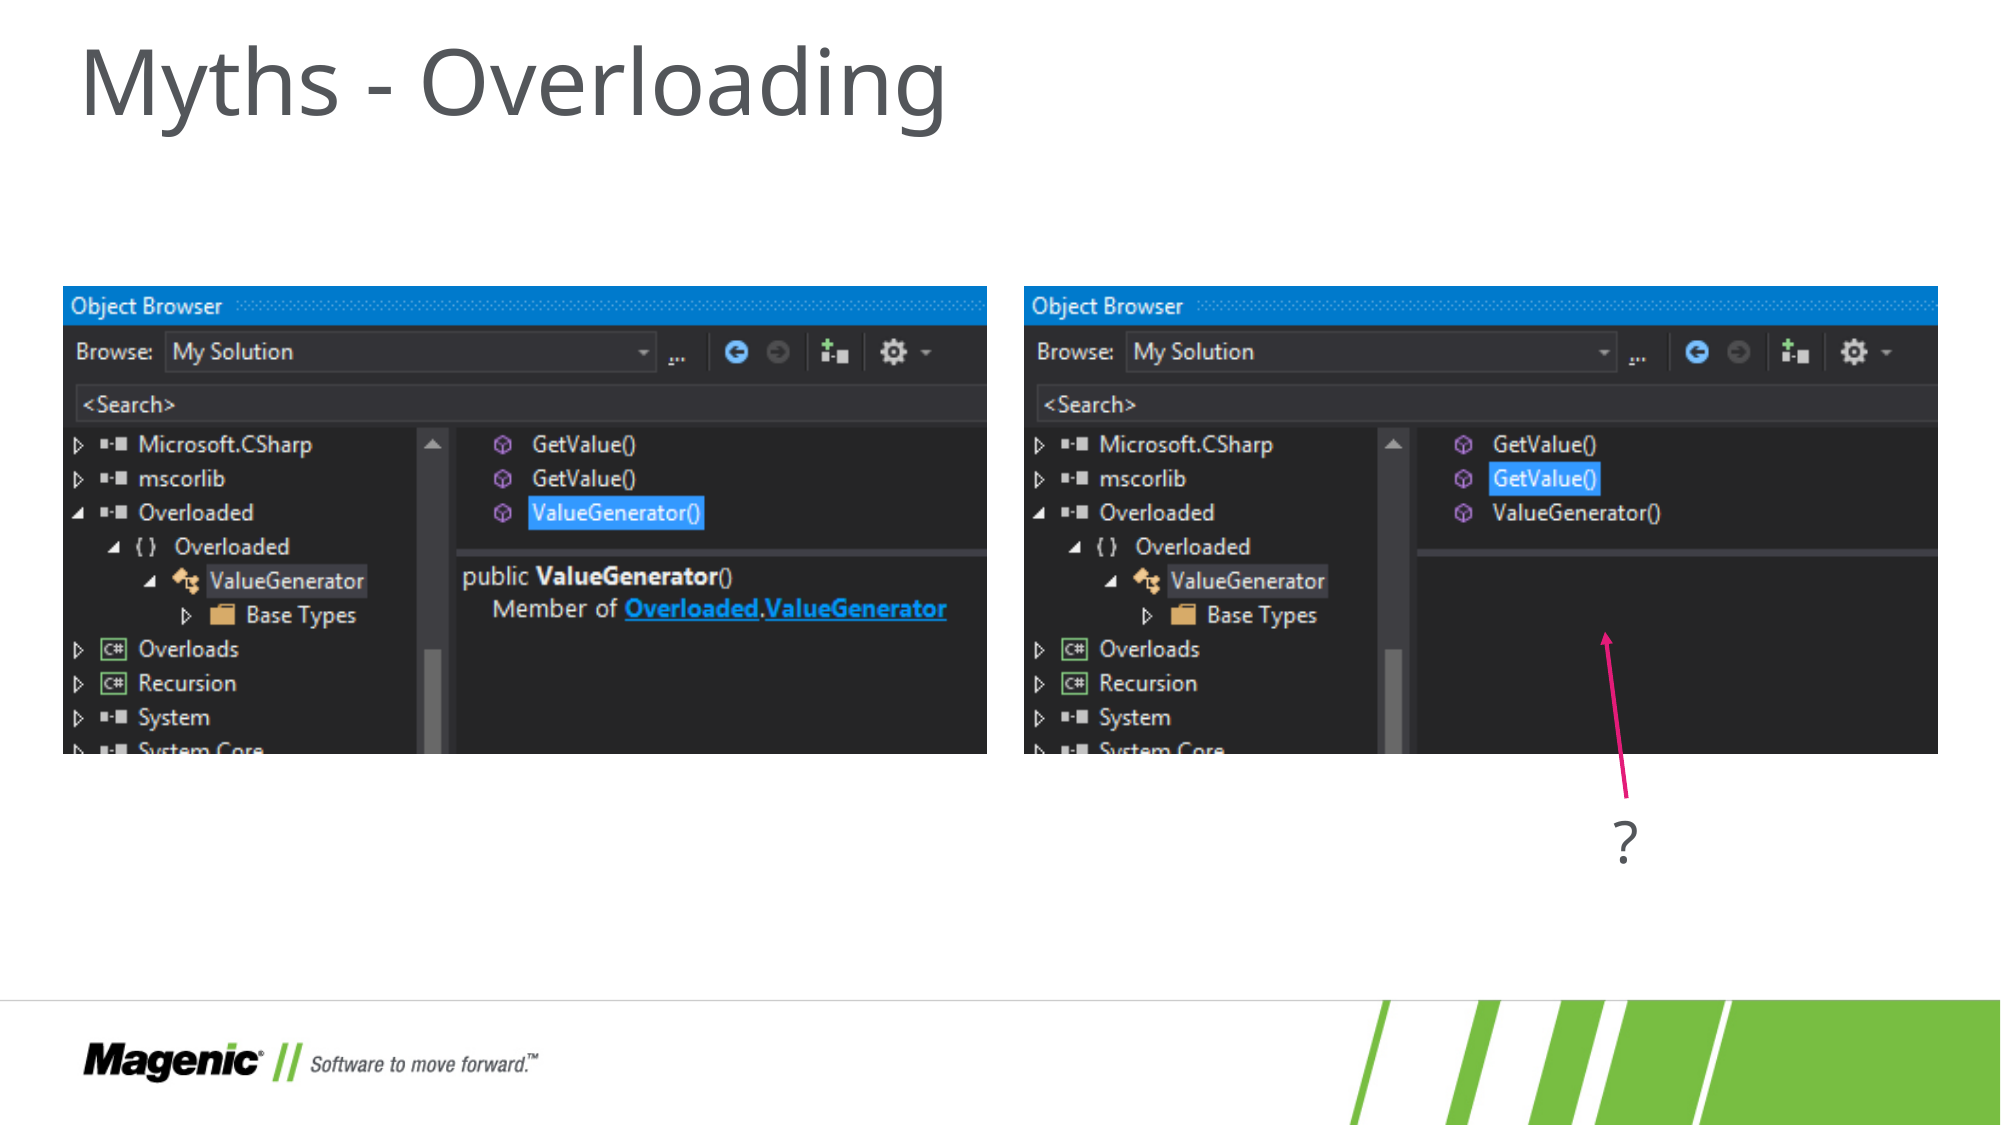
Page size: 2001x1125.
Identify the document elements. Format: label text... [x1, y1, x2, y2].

text_box ? [1599, 798, 1655, 883]
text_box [1604, 631, 1627, 799]
picture [0, 0, 2001, 1125]
title Myths - Overloading [63, 41, 1938, 131]
